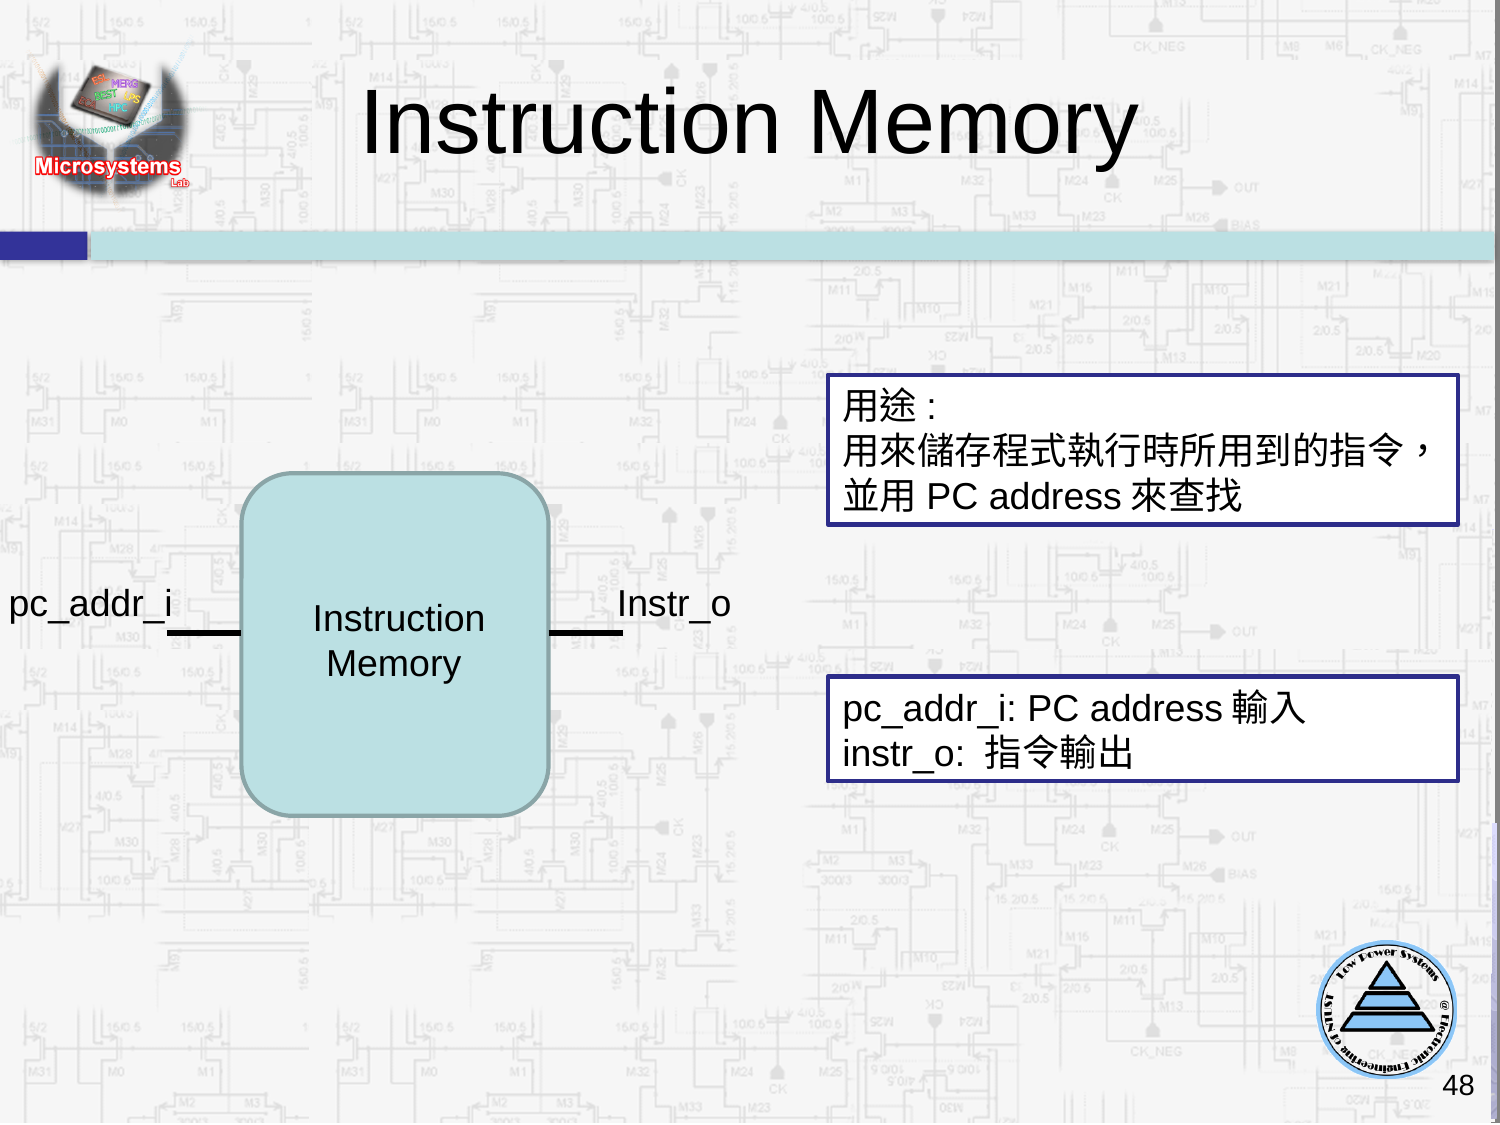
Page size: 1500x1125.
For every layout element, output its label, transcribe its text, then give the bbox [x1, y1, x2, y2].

text_box Instruction Memory [171, 54, 1354, 243]
text_box 用途: 用來儲存程式執行時所用到的指令，並用PC address來查找 [826, 373, 1460, 527]
text_box pc_addr_i: PC address輸入 instr_o: 指令輸出 [826, 674, 1460, 783]
text_box [239, 471, 551, 818]
picture [0, 0, 1500, 1123]
text_box pc_addr_i [0, 571, 201, 632]
slide_number 48 [1139, 1058, 1491, 1114]
text_box Instruction Memory [289, 586, 509, 691]
text_box Instr_o [602, 571, 829, 632]
